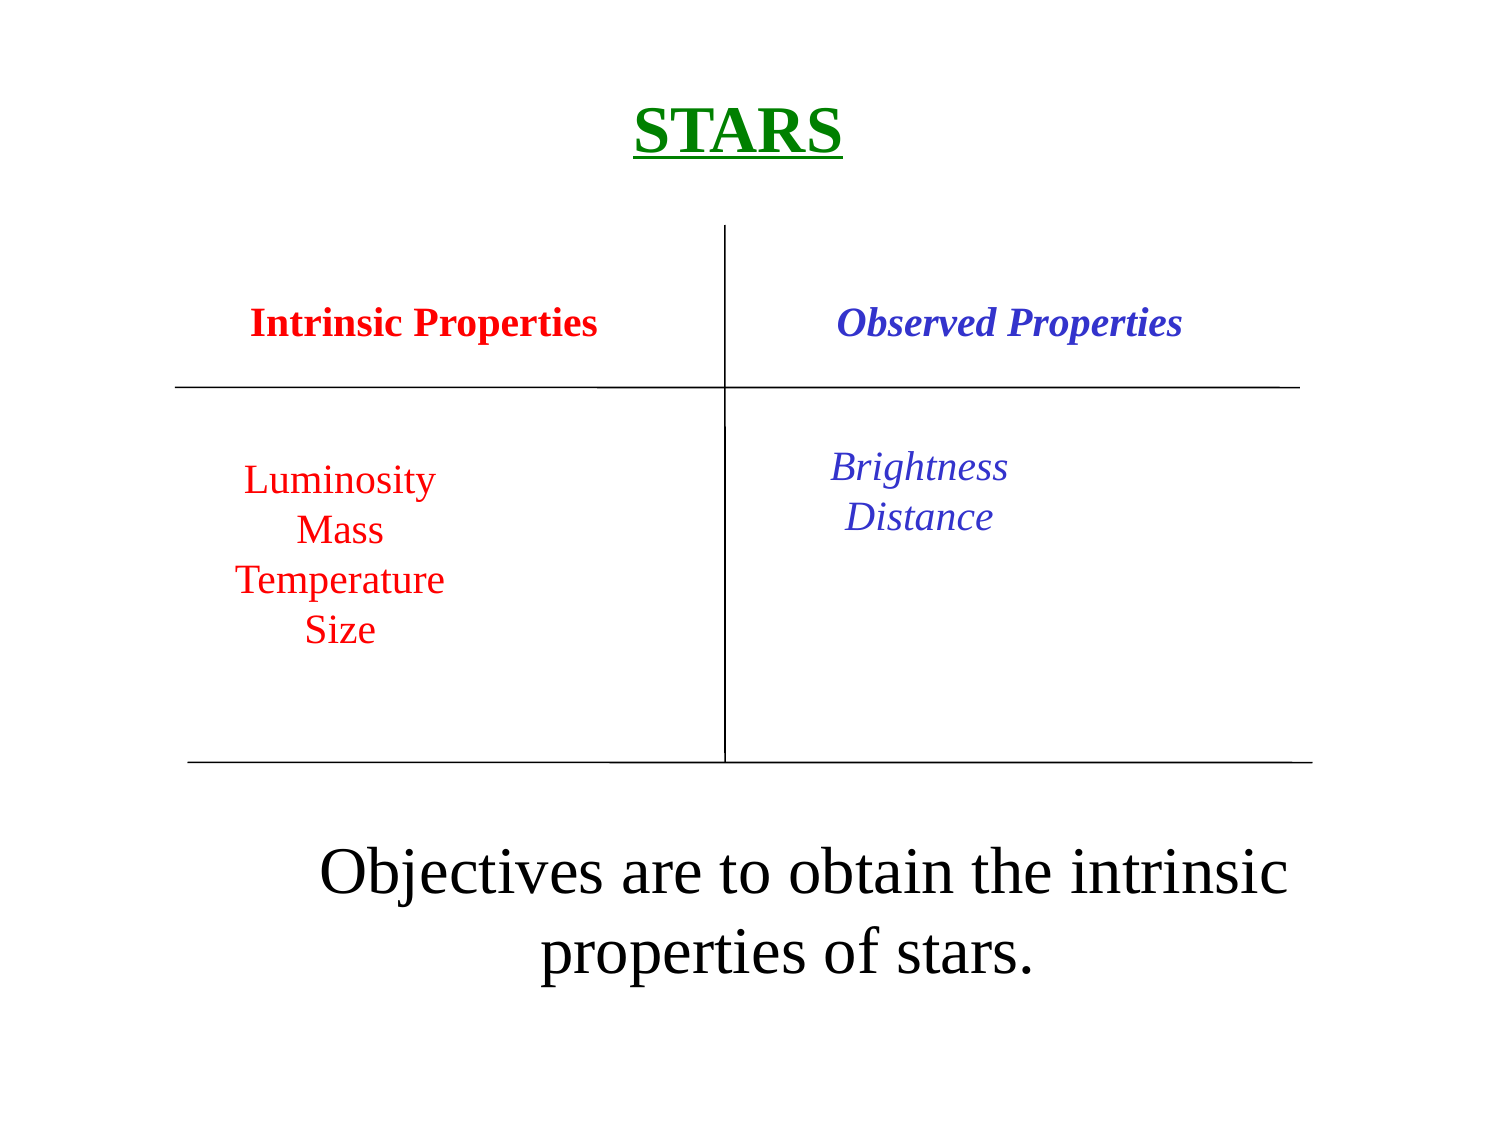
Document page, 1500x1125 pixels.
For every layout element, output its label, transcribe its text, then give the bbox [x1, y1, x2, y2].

text_box Intrinsic Properties [235, 287, 614, 353]
text_box Luminosity Mass Temperature Size [220, 444, 461, 659]
text_box STARS [618, 78, 858, 173]
text_box Observed Properties [821, 287, 1199, 353]
text_box Objectives are to obtain the intrinsic properties of stars. [184, 819, 1425, 994]
text_box Brightness Distance [815, 431, 1024, 597]
